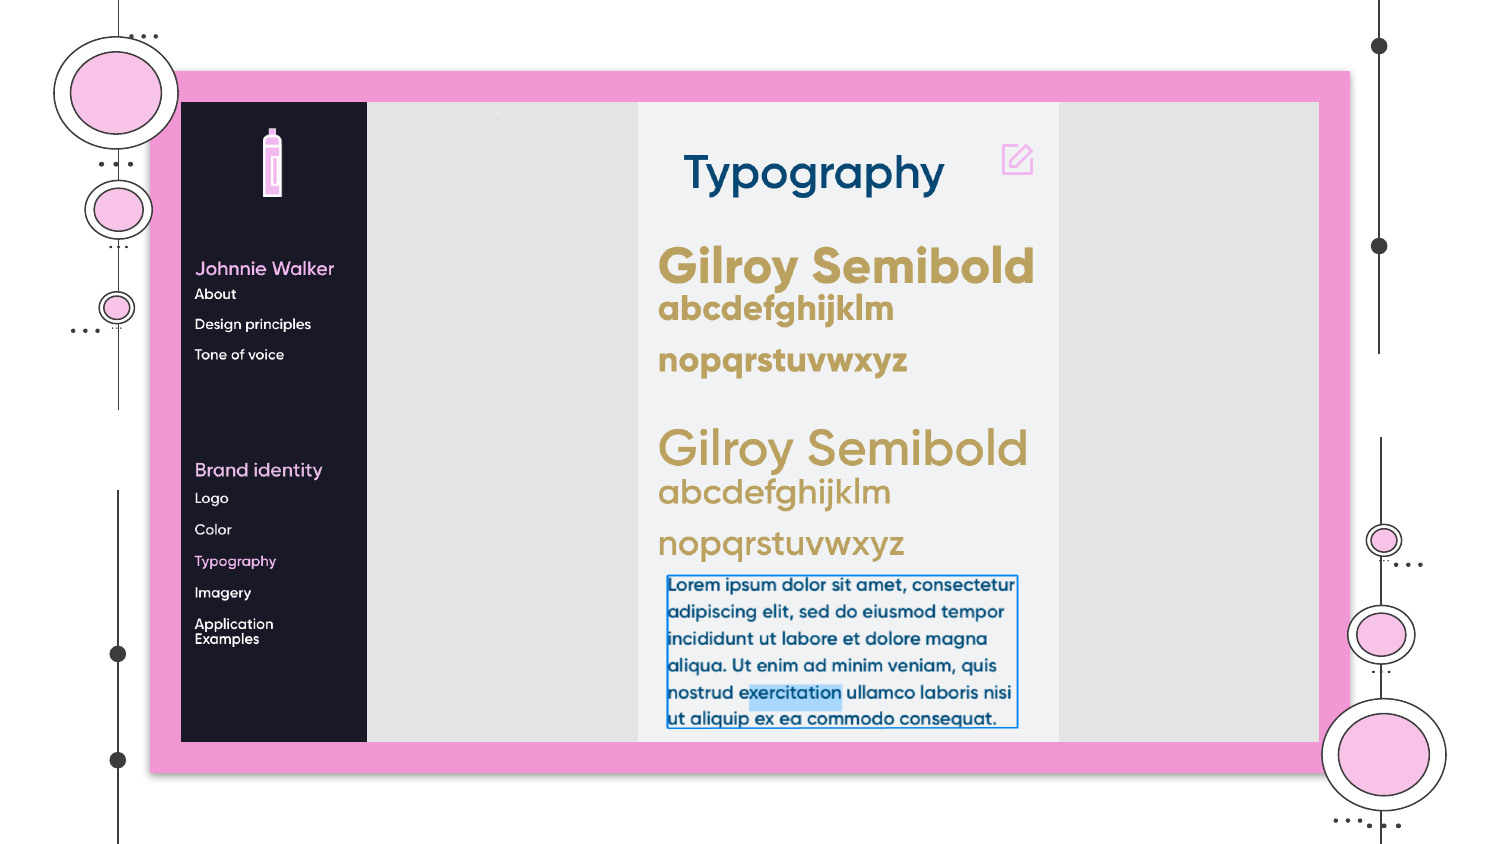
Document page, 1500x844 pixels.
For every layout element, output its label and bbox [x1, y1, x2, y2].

text_box [98, 291, 135, 330]
text_box [1321, 698, 1447, 829]
text_box [84, 180, 153, 249]
text_box [1366, 524, 1402, 562]
text_box [1347, 605, 1416, 674]
picture [180, 101, 1320, 743]
text_box [53, 36, 179, 167]
